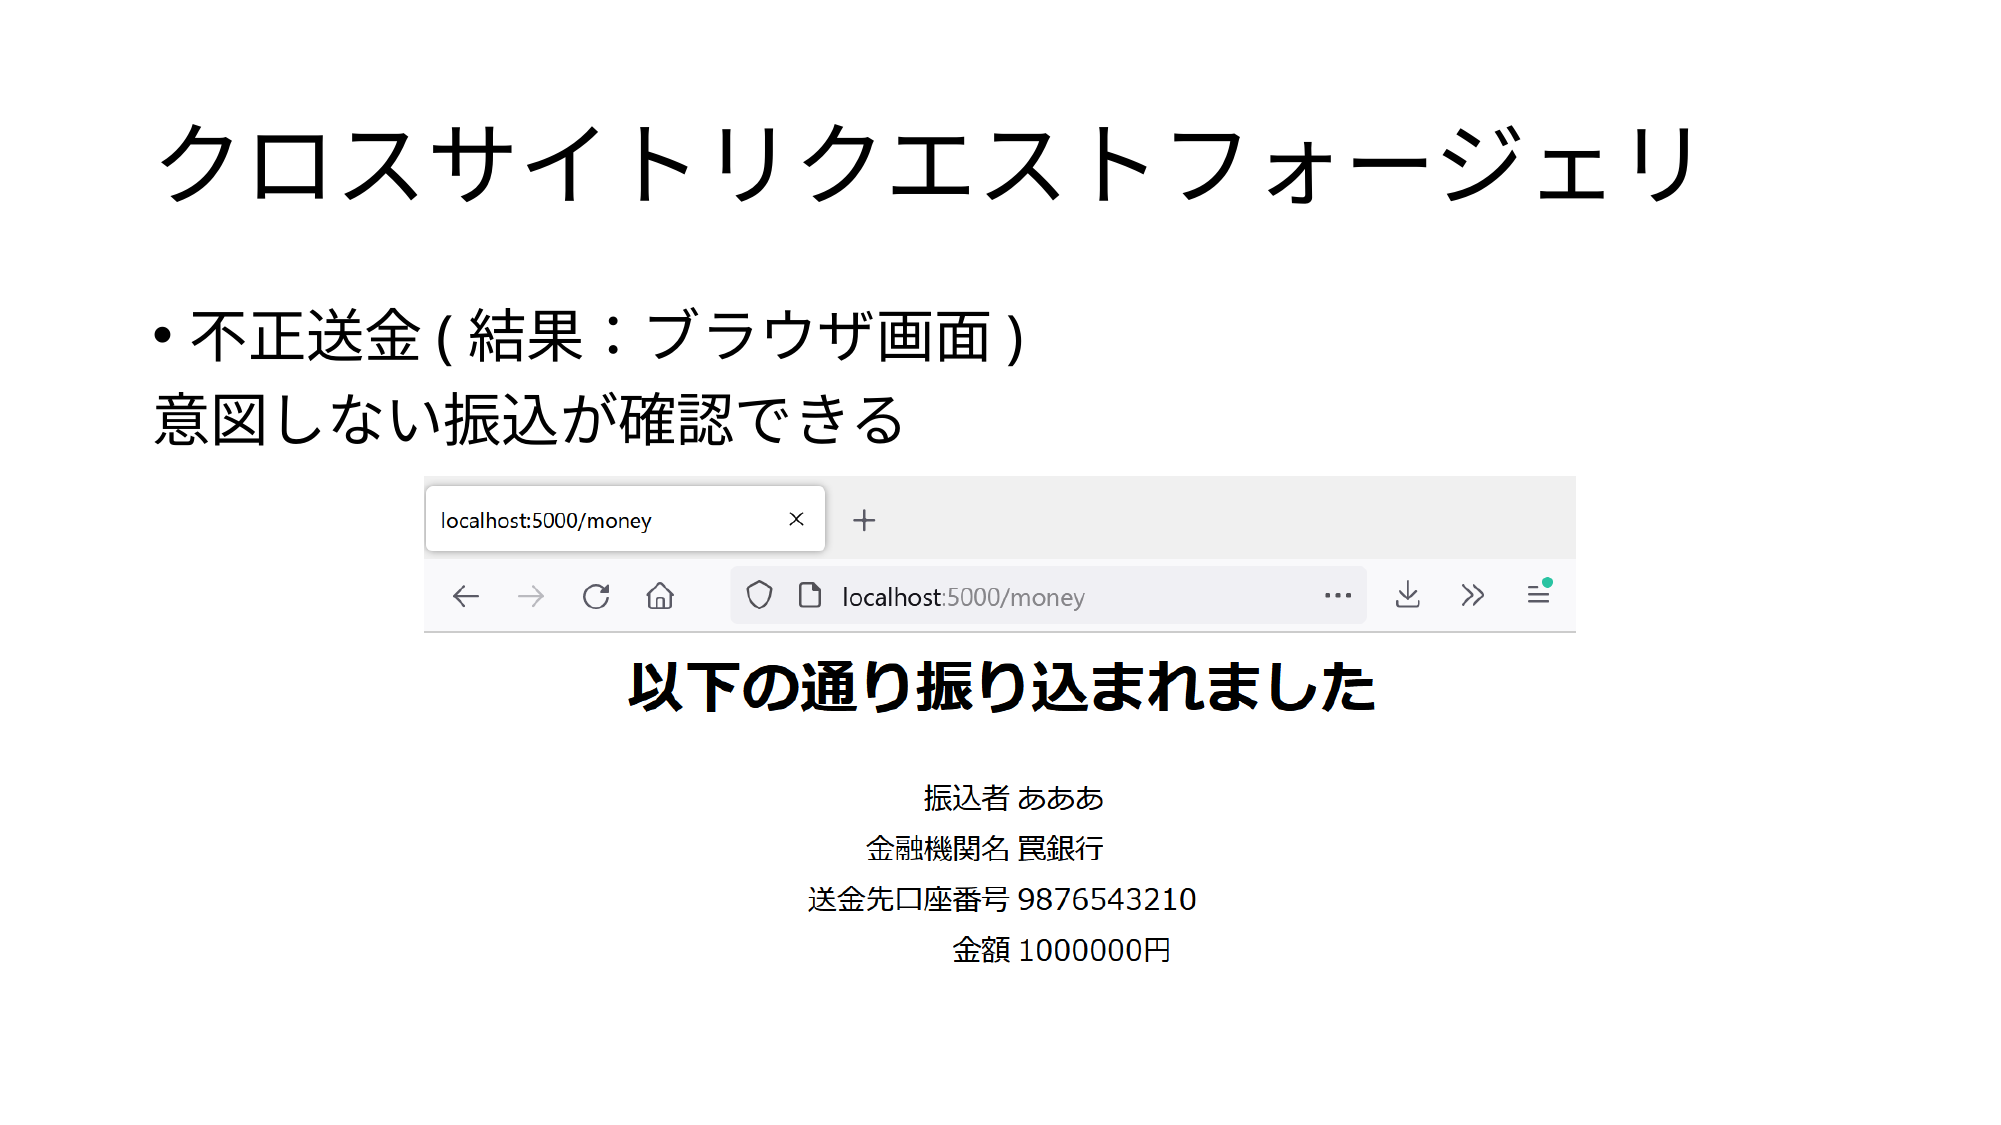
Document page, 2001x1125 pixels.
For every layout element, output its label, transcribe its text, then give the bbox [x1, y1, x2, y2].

title クロスサイトリクエストフォージェリ [137, 59, 1863, 278]
picture [424, 476, 1576, 972]
list 不正送金(結果：ブラウザ画面) 意図しない振込が確認できる [137, 299, 1863, 1014]
